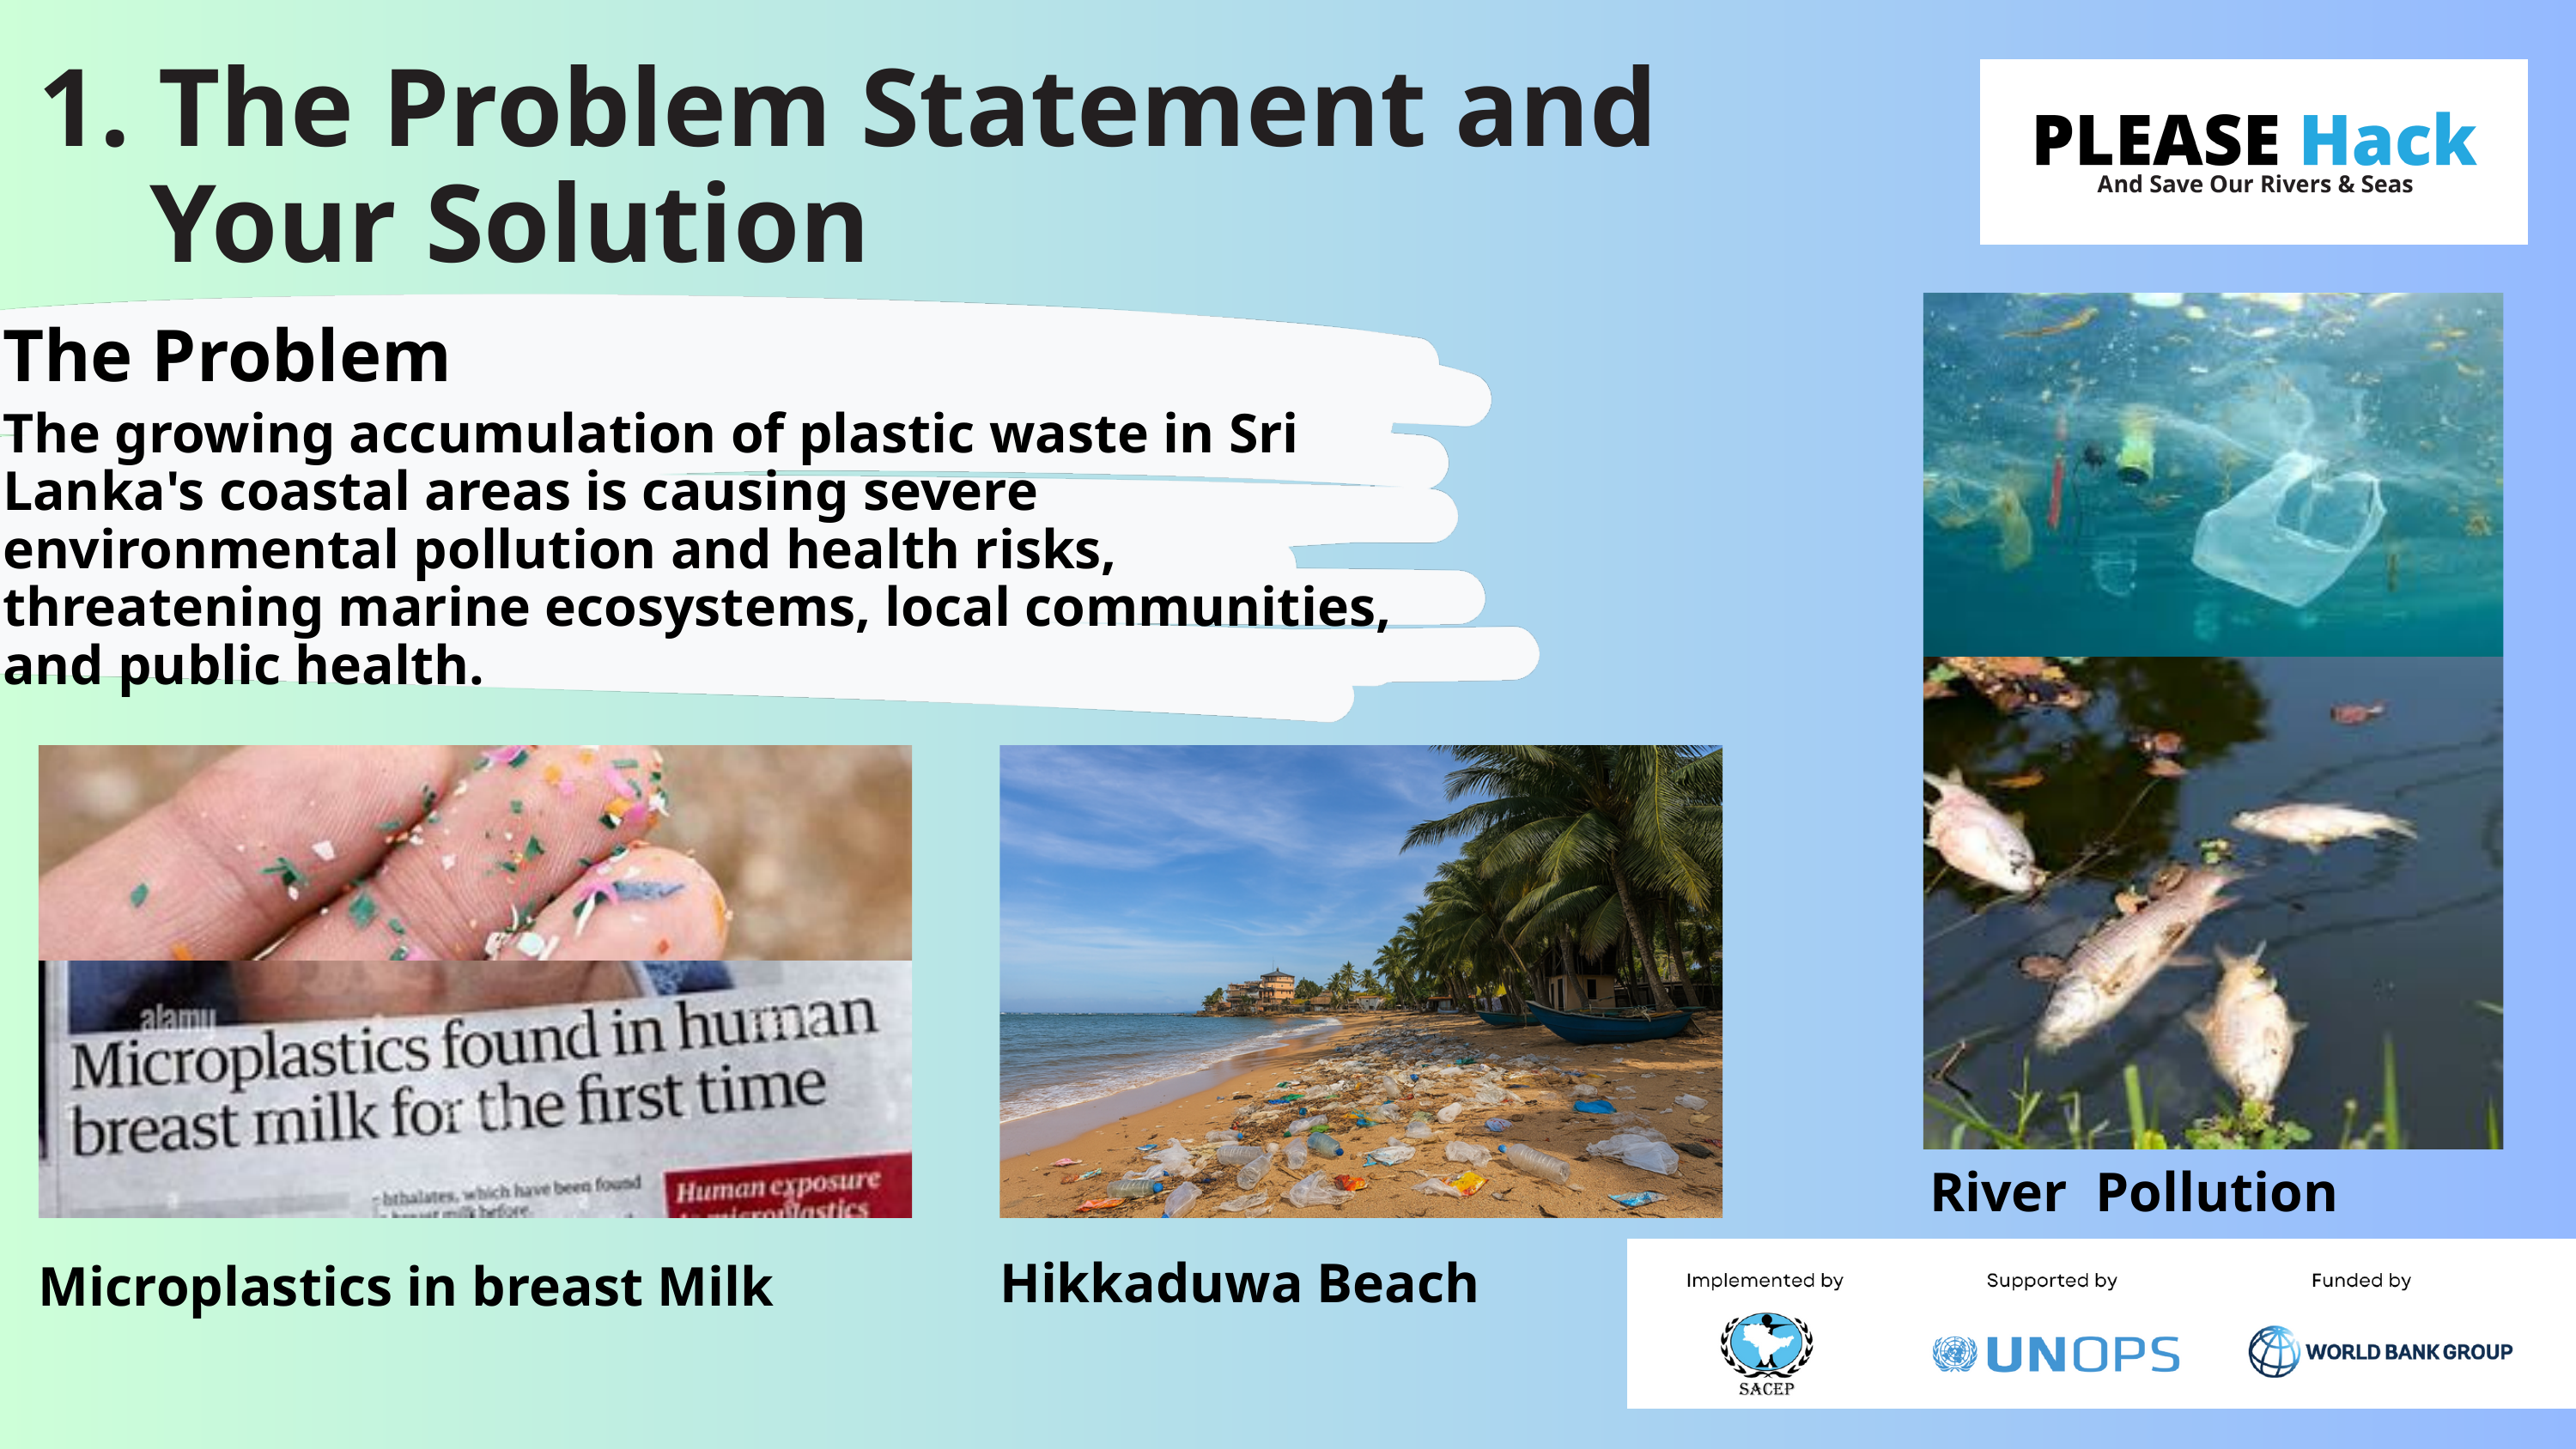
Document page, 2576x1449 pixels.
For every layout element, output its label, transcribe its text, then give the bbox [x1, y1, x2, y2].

text_box [999, 745, 1723, 1218]
text_box The Problem [3, 318, 464, 397]
text_box Microplastics in breast Milk [38, 1258, 840, 1375]
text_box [38, 744, 913, 1218]
text_box River Pollution [1884, 1164, 2385, 1223]
text_box [1627, 1239, 2576, 1409]
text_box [1980, 58, 2529, 246]
text_box Hikkaduwa Beach [999, 1255, 1591, 1314]
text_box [1923, 293, 2504, 1150]
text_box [38, 30, 1808, 311]
text_box [0, 293, 1540, 724]
text_box The growing accumulation of plastic waste in Sri Lanka's coastal areas is causing severe environmental pollution and health risks, threatening marine ecosystems, local communities, and public health. [3, 405, 1413, 695]
